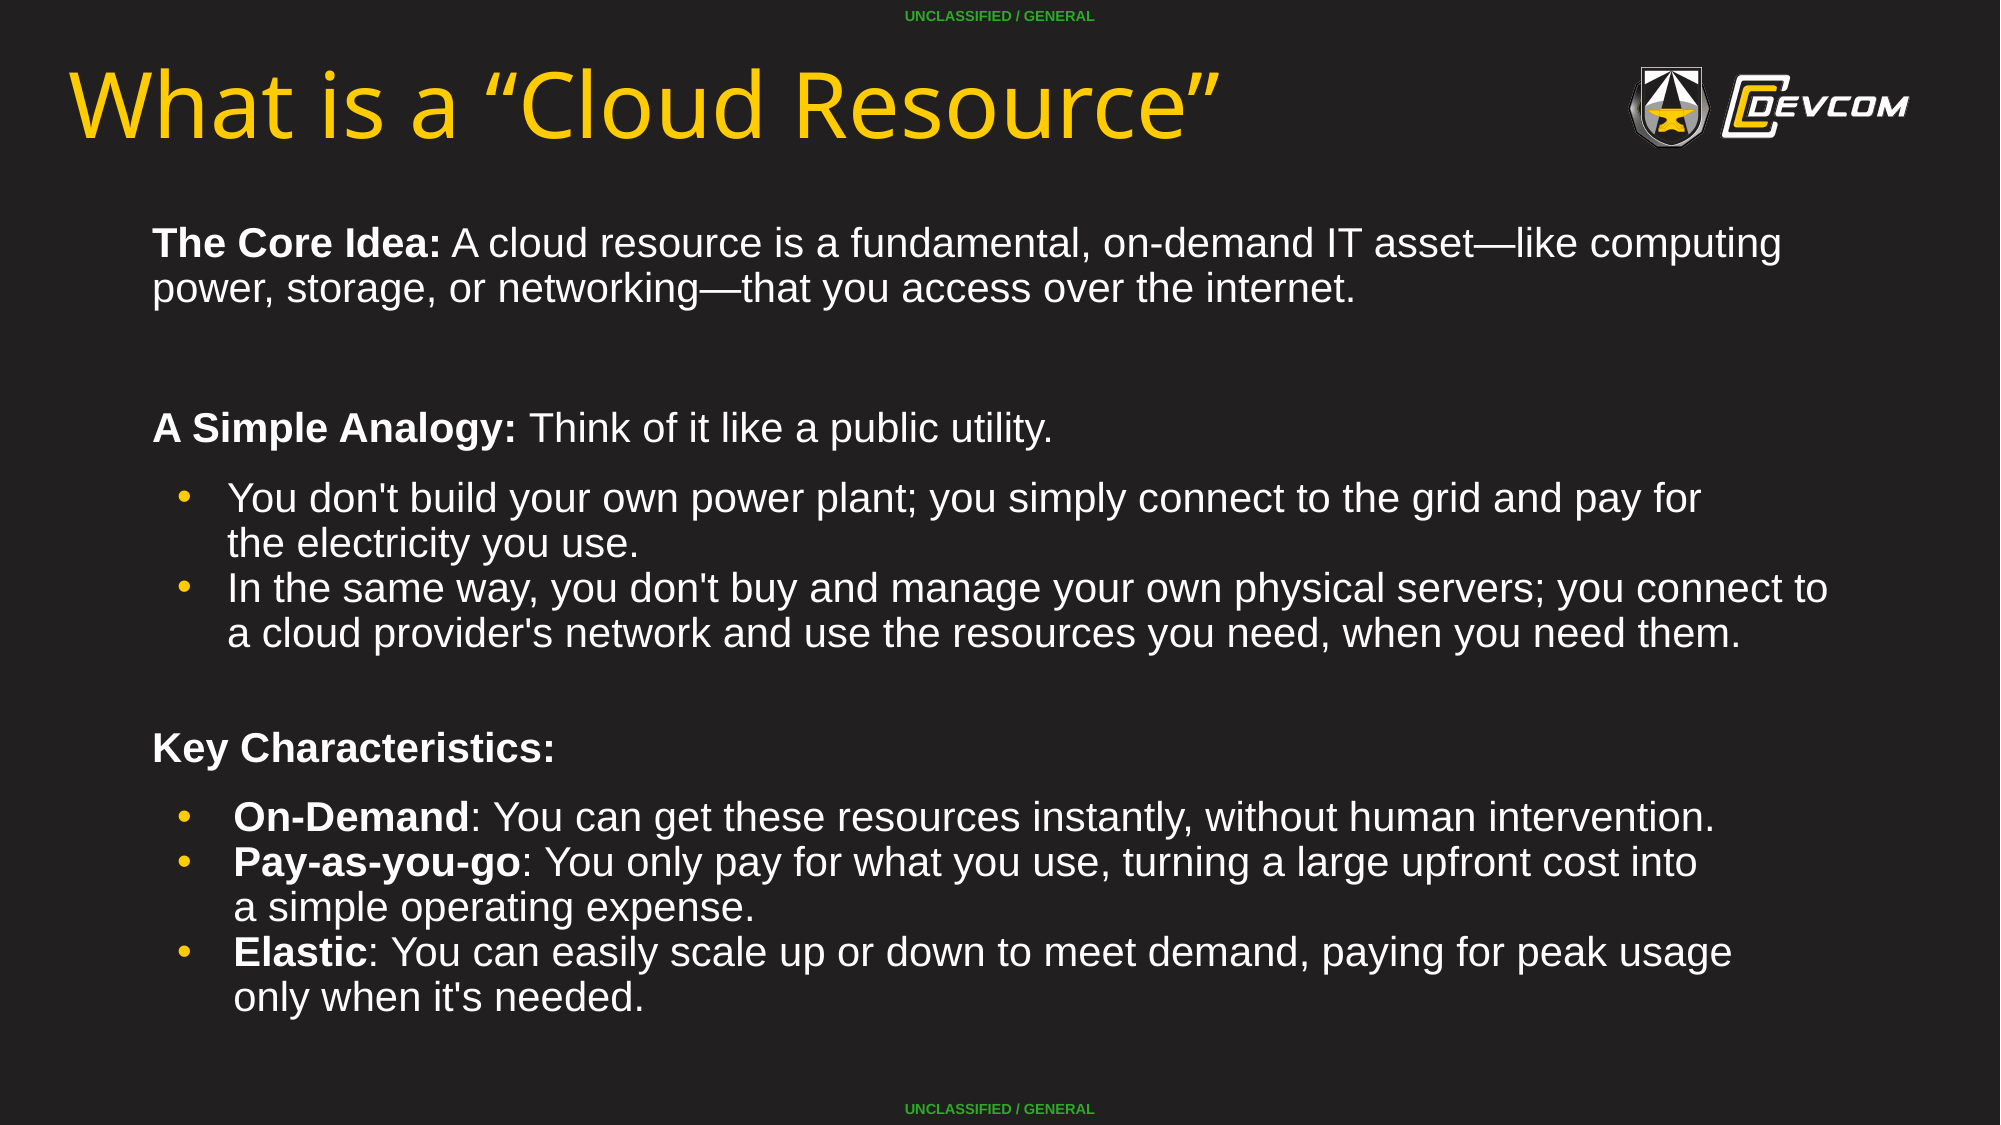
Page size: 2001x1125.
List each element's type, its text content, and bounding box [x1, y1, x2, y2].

text_box The Core Idea: A cloud resource is a fundamental, on-demand IT asset—like computing power, storage, or networking—that you access over the internet. A Simple Analogy: Think of it like a public utility. You don't build your own power plant; you simply connect to the grid and pay for the electricity you use. In the same way, you don't buy and manage your own physical servers; you connect to a cloud provider's network and use the resources you need, when you need them. Key Characteristics: On-Demand: You can get these resources instantly, without human intervention. Pay-as-you-go: You only pay for what you use, turning a large upfront cost into a simple operating expense. Elastic: You can easily scale up or down to meet demand, paying for peak usage only when it's needed. [137, 235, 1862, 1007]
text_box What is a “Cloud Resource” [0, 0, 1508, 218]
picture [1628, 67, 1910, 148]
